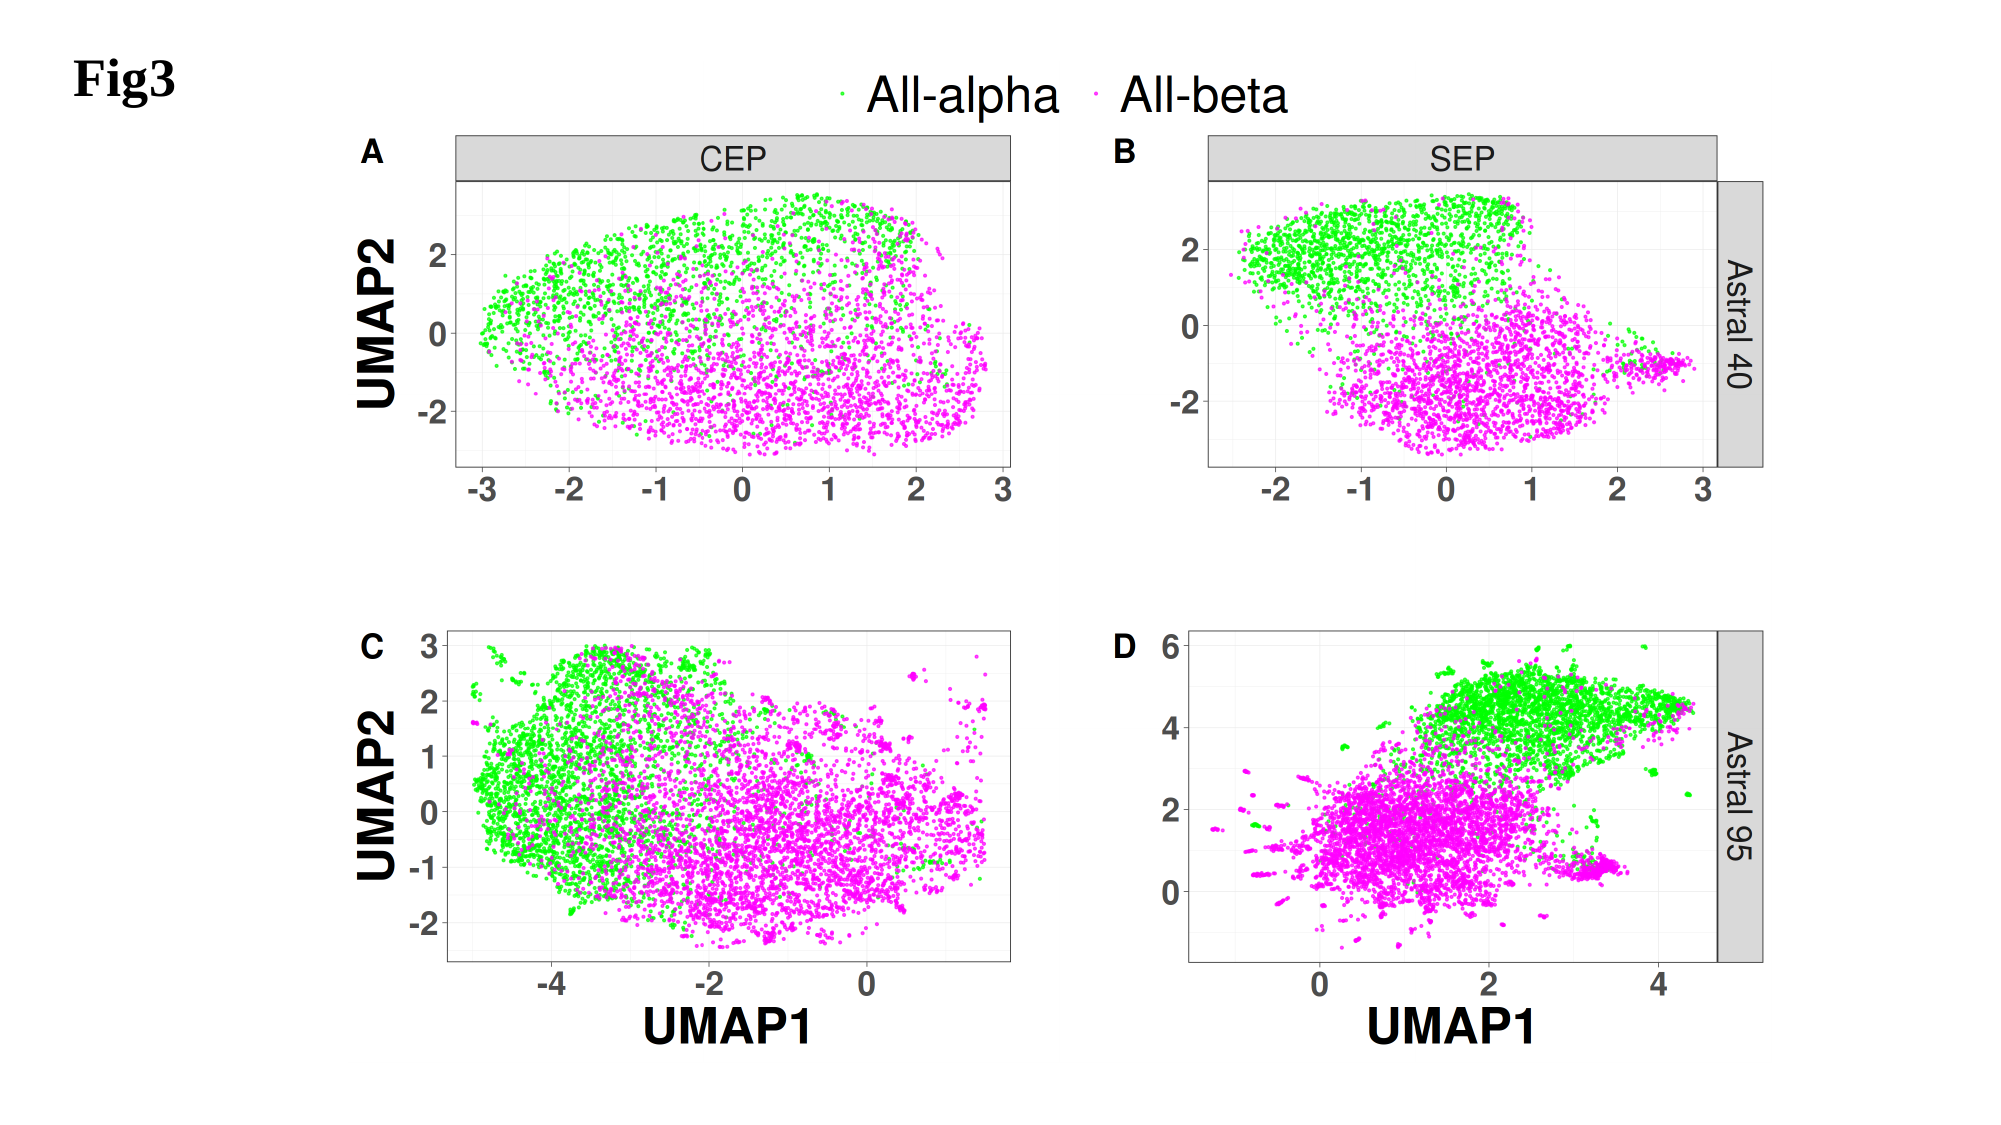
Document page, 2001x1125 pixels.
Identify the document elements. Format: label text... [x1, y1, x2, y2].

text_box Fig3 [58, 35, 364, 110]
picture [348, 61, 1772, 1064]
